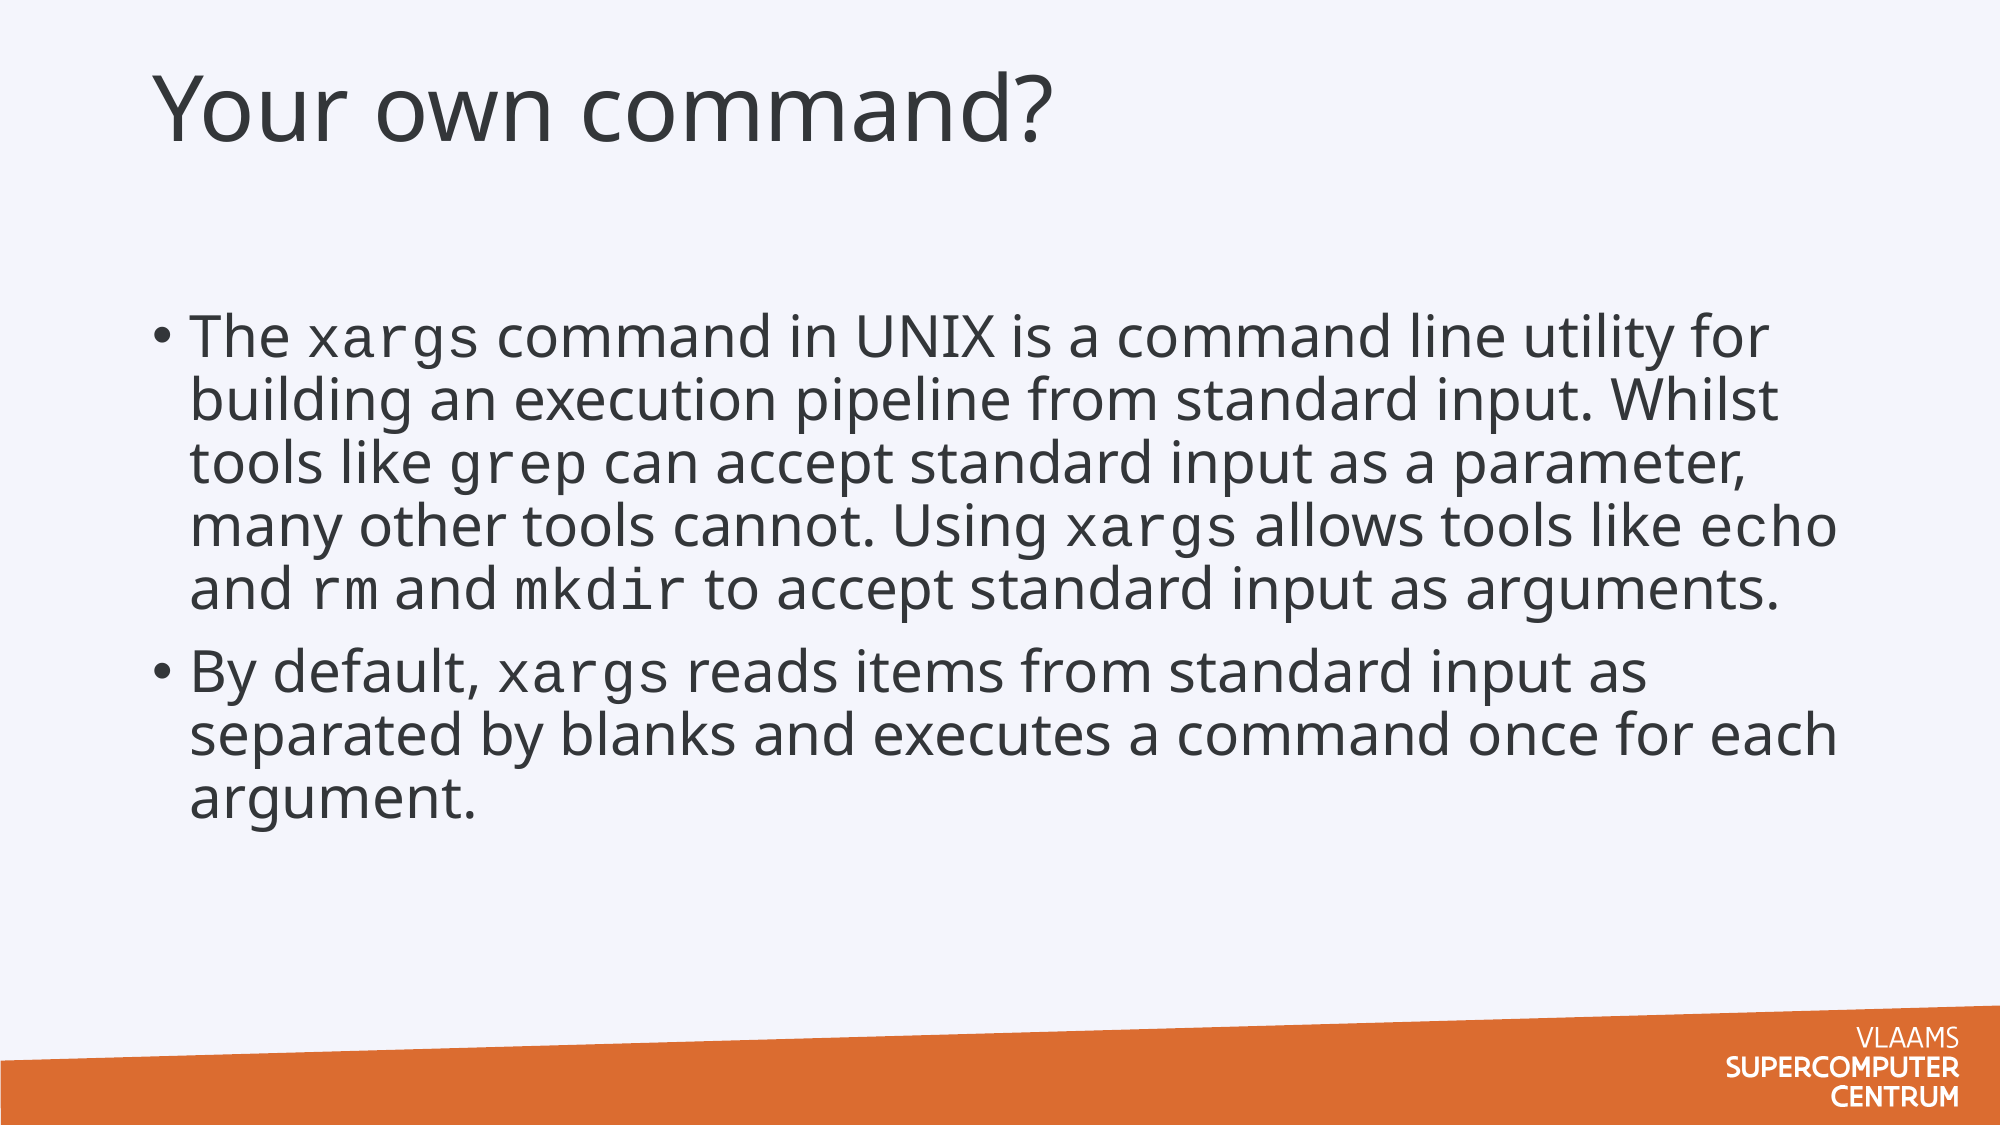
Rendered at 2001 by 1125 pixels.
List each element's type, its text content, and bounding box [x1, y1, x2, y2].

list The xargs command in UNIX is a command line utility for building an execution pipeline from standard input. Whilst tools like grep can accept standard input as a parameter, many other tools cannot. Using xargs allows tools like echo and rm and mkdir to accept standard input as arguments. By default, xargs reads items from standard input as separated by blanks and executes a command once for each argument. [137, 299, 1863, 1014]
title Your own command? [137, 3, 1863, 221]
picture [1725, 1021, 1960, 1117]
